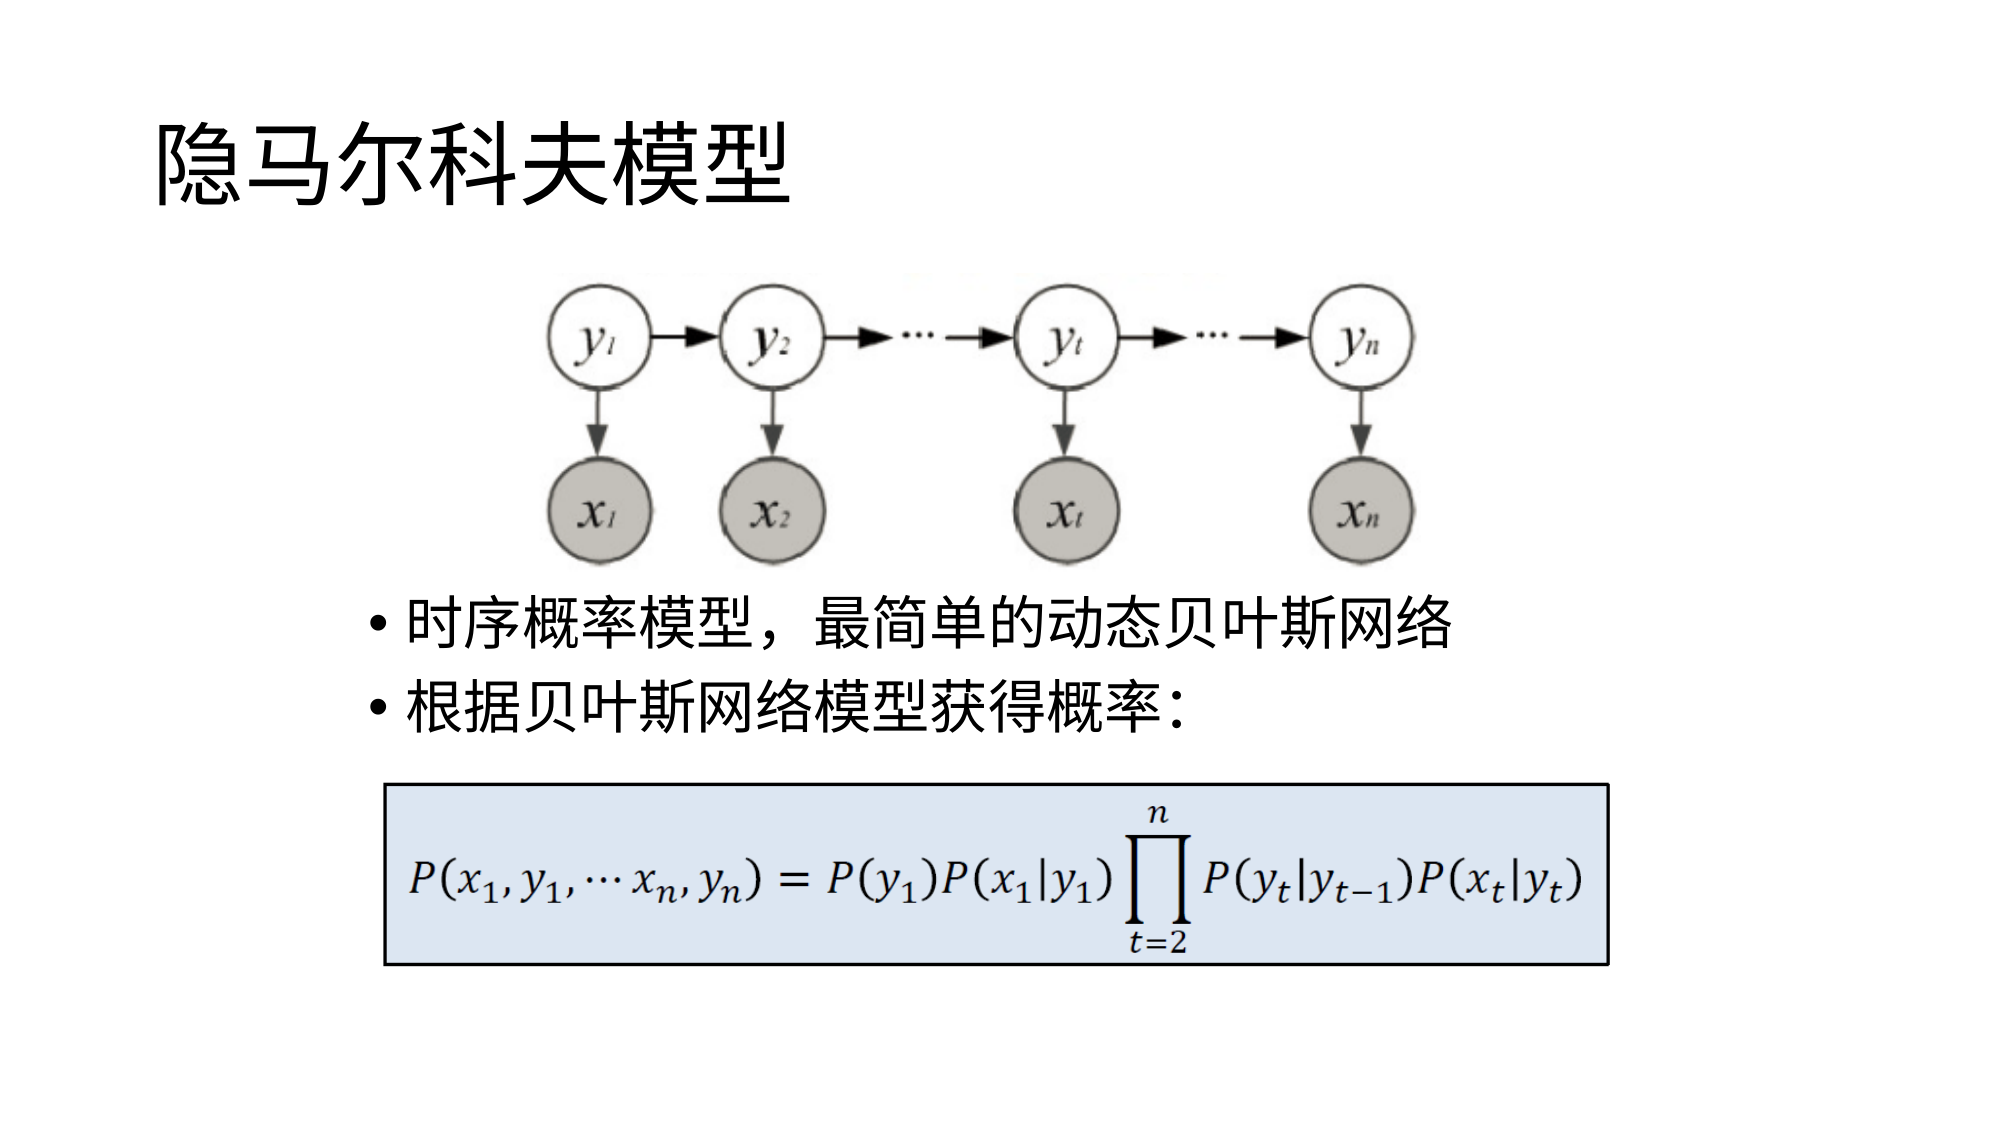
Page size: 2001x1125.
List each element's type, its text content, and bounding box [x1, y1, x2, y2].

picture [531, 273, 1458, 587]
title 隐马尔科夫模型 [137, 59, 1863, 278]
list 时序概率模型，最简单的动态贝叶斯网络 根据贝叶斯网络模型获得概率： [353, 586, 1647, 1014]
picture [379, 775, 1621, 974]
